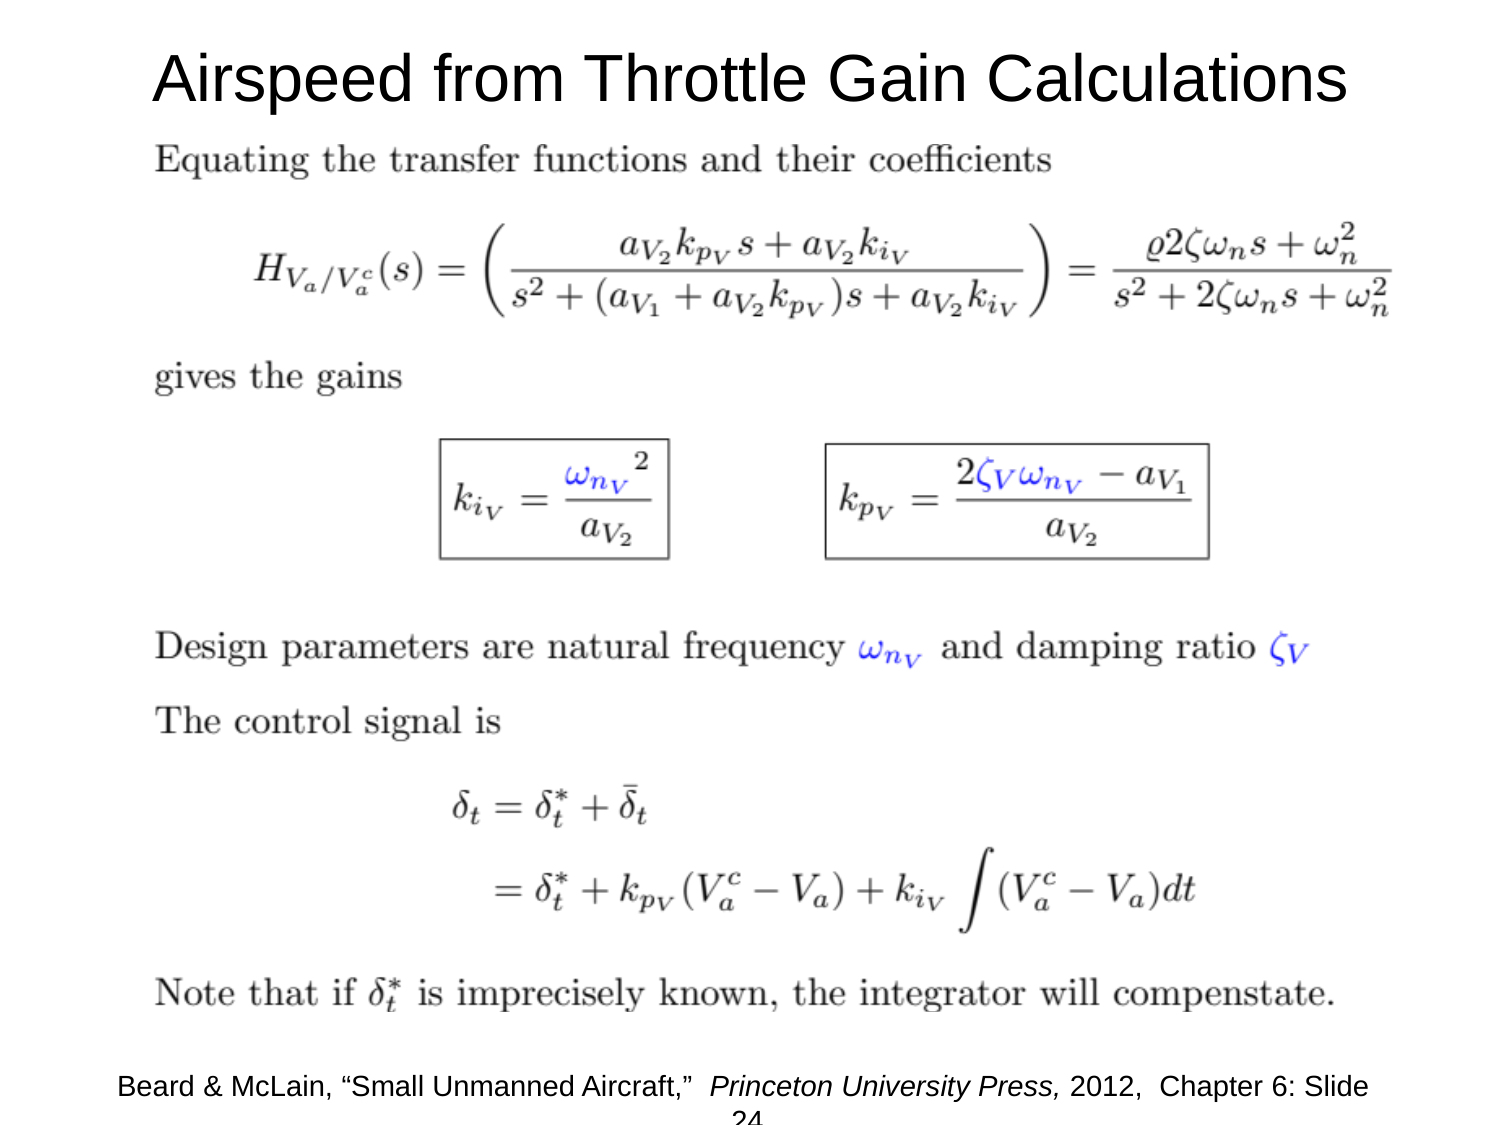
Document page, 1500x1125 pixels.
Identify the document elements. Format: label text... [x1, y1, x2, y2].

title Airspeed from Throttle Gain Calculations [76, 24, 1427, 125]
picture [120, 144, 1427, 1012]
